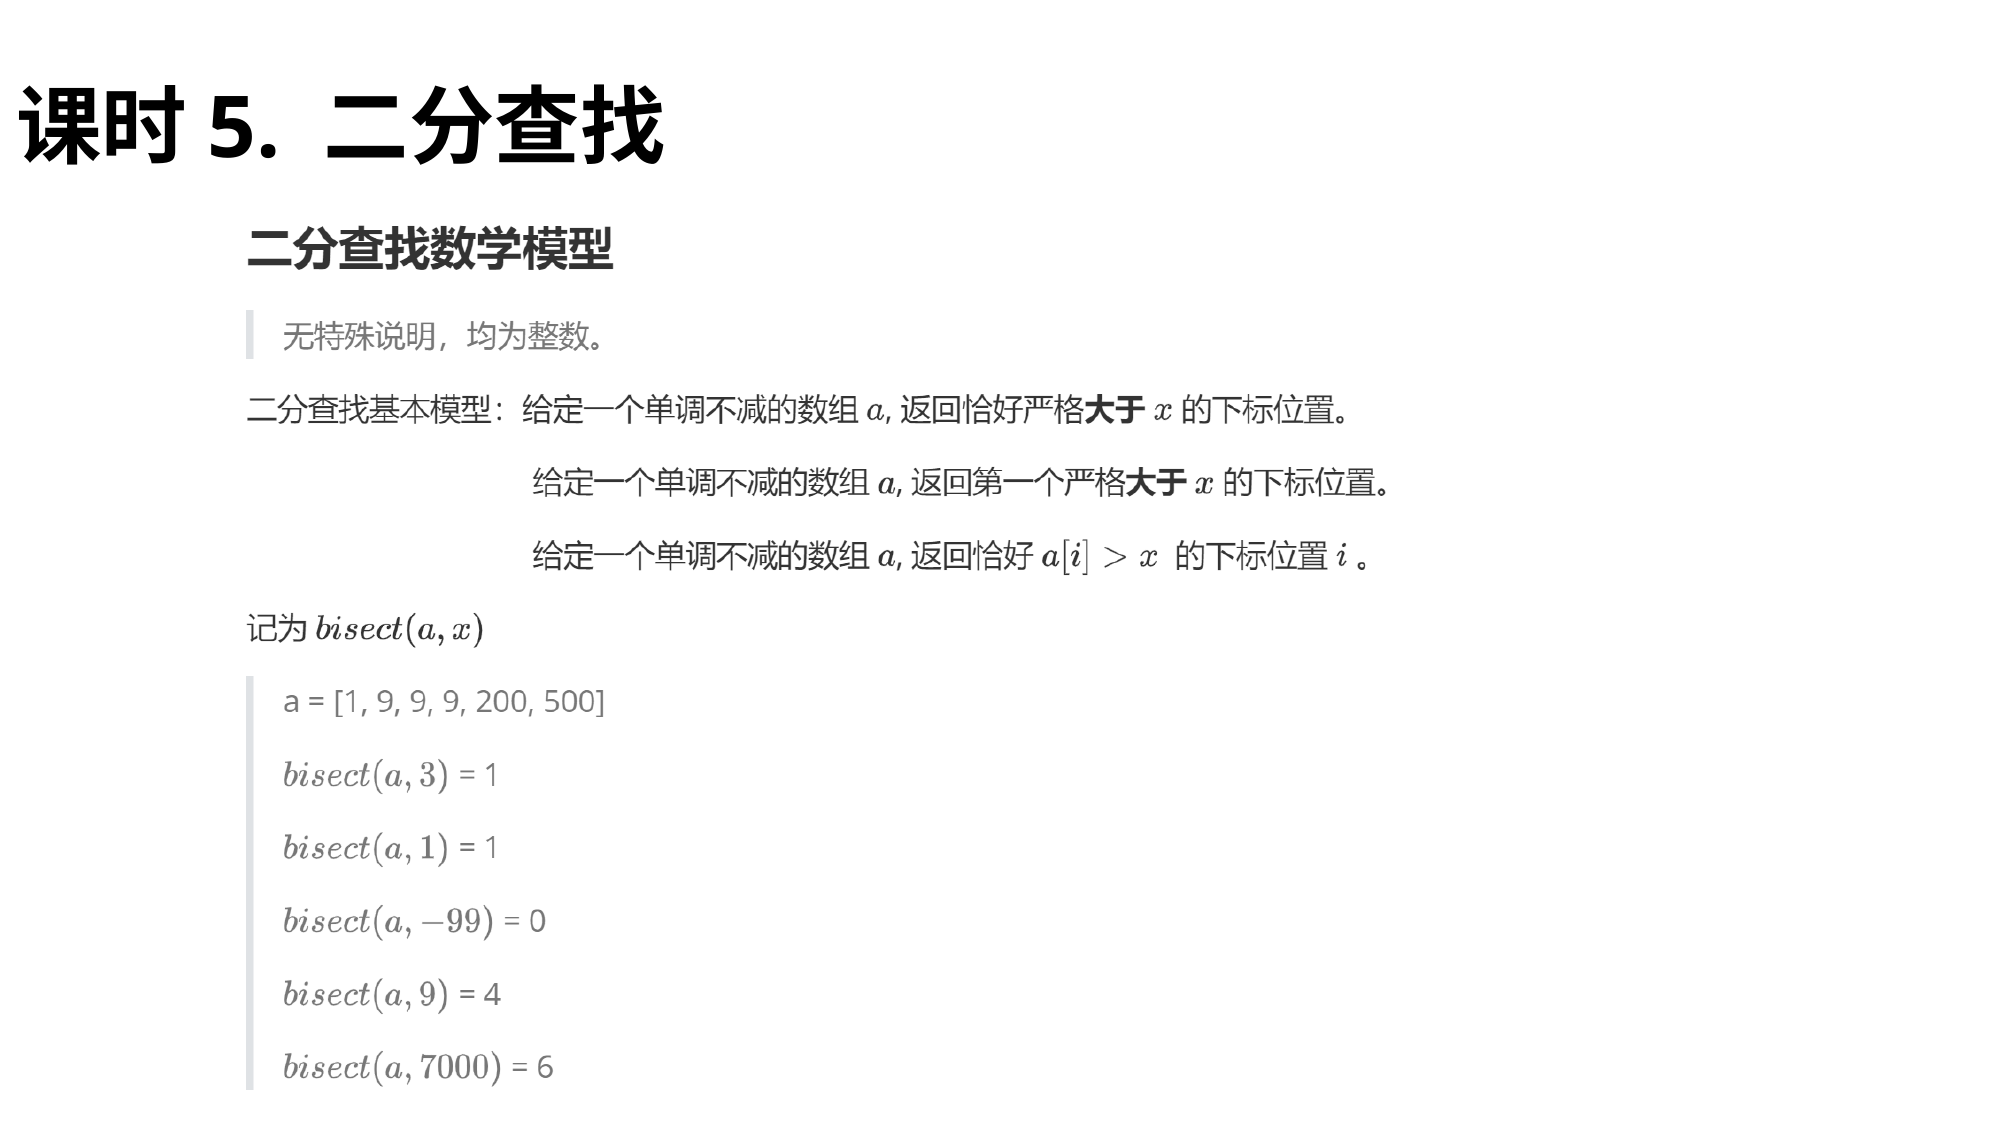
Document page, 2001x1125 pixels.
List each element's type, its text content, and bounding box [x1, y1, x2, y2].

text_box 课时5. 二分查找 [16, 47, 1798, 175]
picture [207, 215, 1574, 1125]
